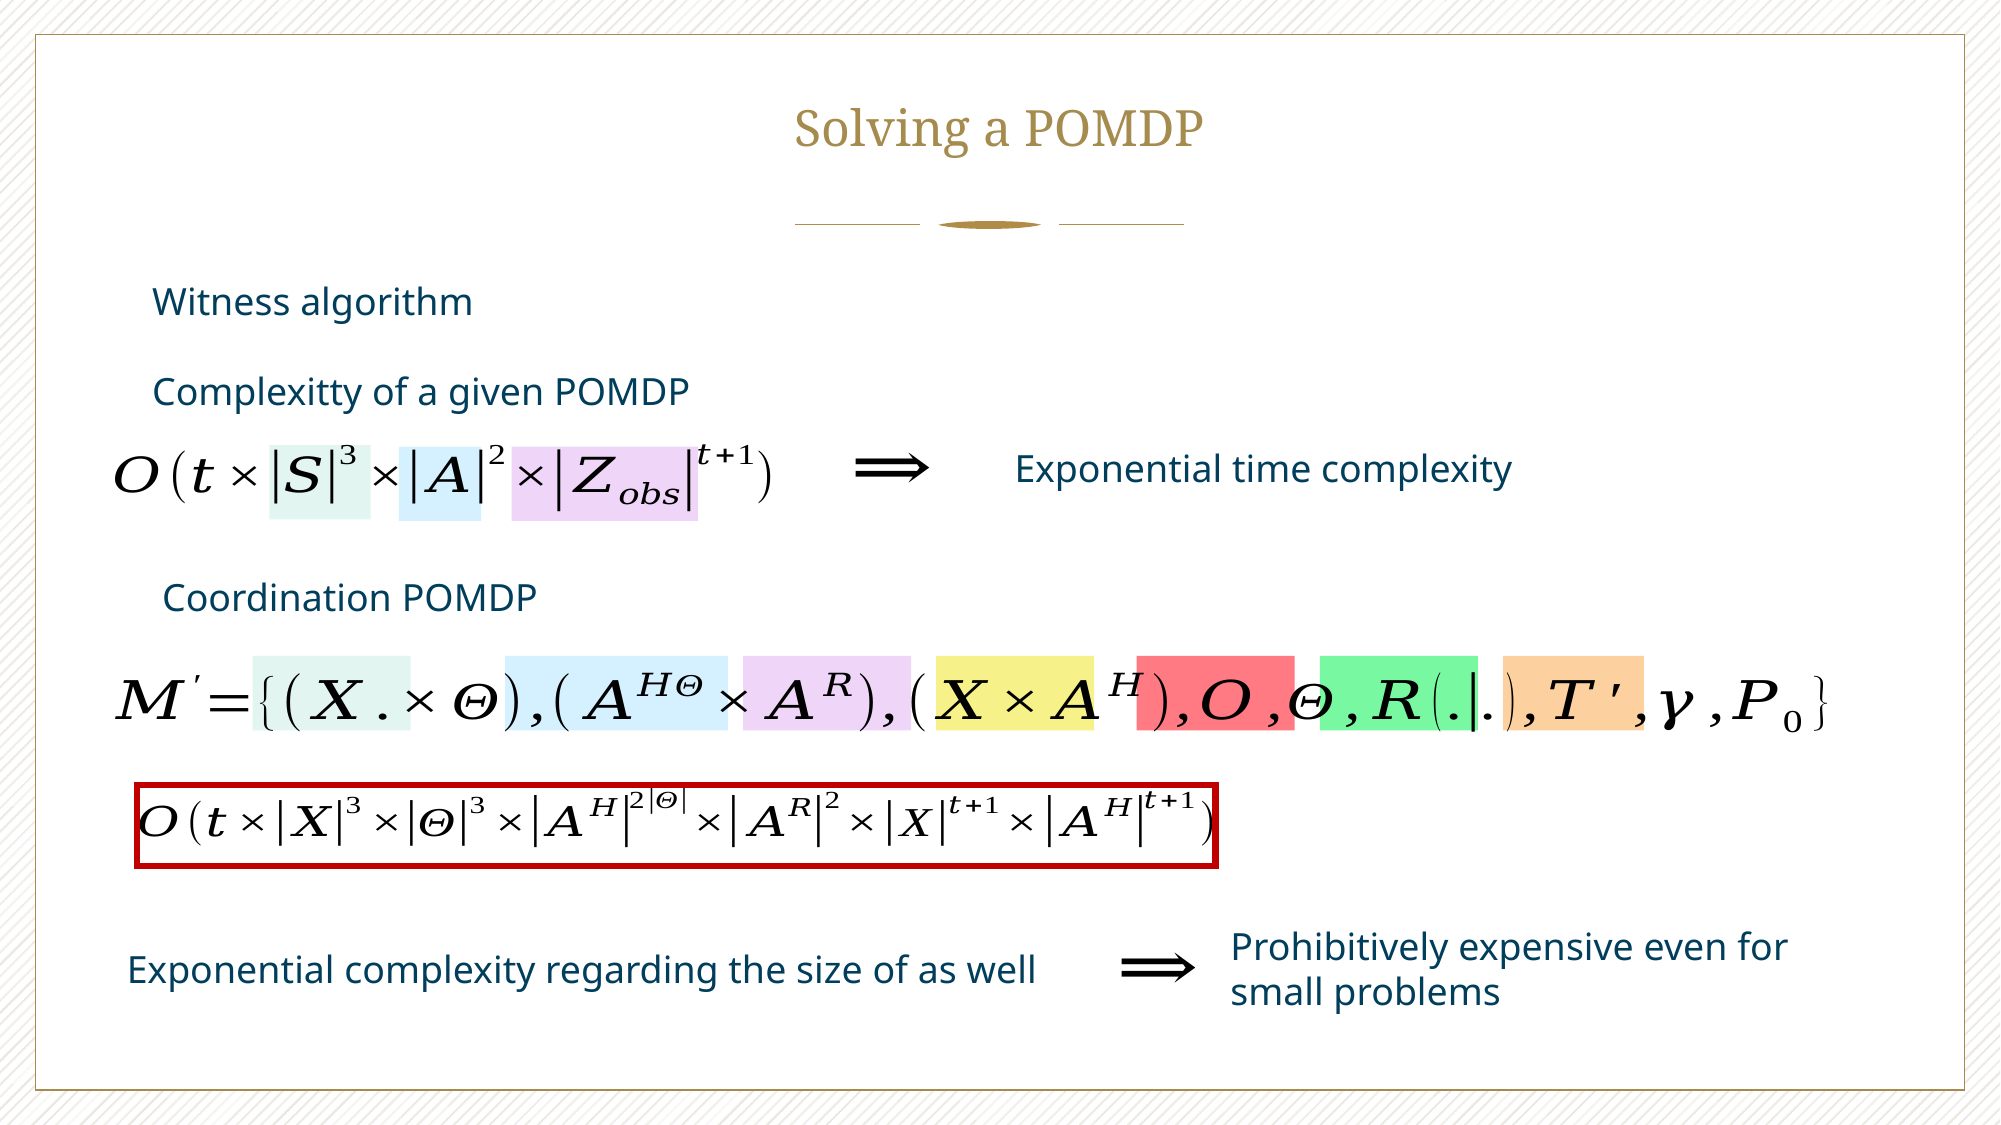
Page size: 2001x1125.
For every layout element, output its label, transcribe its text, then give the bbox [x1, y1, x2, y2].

text_box [504, 655, 729, 731]
text_box Coordination POMDP [147, 566, 1868, 627]
text_box [935, 655, 1095, 731]
text_box [398, 445, 482, 522]
text_box [1319, 655, 1479, 731]
text_box [268, 444, 372, 520]
picture [0, 0, 2001, 1125]
text_box Prohibitively expensive even for small problems [1215, 915, 1819, 1021]
text_box [742, 655, 912, 731]
text_box [1502, 655, 1645, 731]
title Solving a POMDP [137, 34, 1863, 226]
text_box Witness algorithm Complexitty of a given POMDP [137, 270, 888, 421]
text_box [136, 784, 1217, 867]
text_box [511, 445, 699, 522]
text_box [252, 655, 412, 731]
text_box Exponential time complexity [999, 437, 1578, 498]
text_box [1136, 655, 1296, 731]
